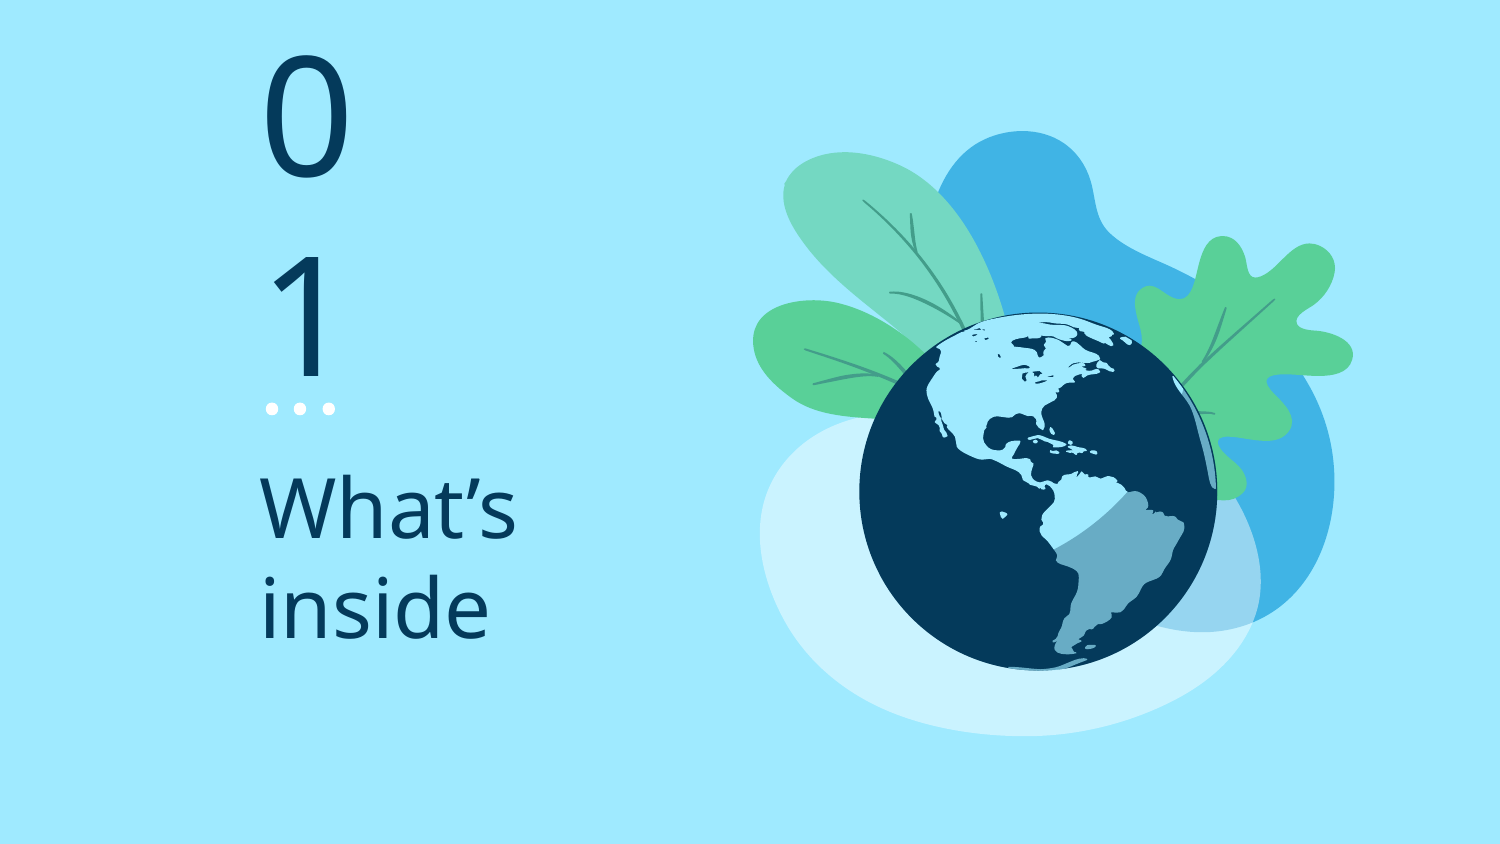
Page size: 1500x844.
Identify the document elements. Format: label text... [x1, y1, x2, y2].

text_box [265, 402, 279, 416]
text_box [859, 312, 1218, 671]
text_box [751, 130, 1359, 737]
text_box [293, 402, 307, 416]
title What’s inside [244, 542, 620, 671]
text_box [322, 402, 335, 416]
title 01 [244, 200, 431, 425]
